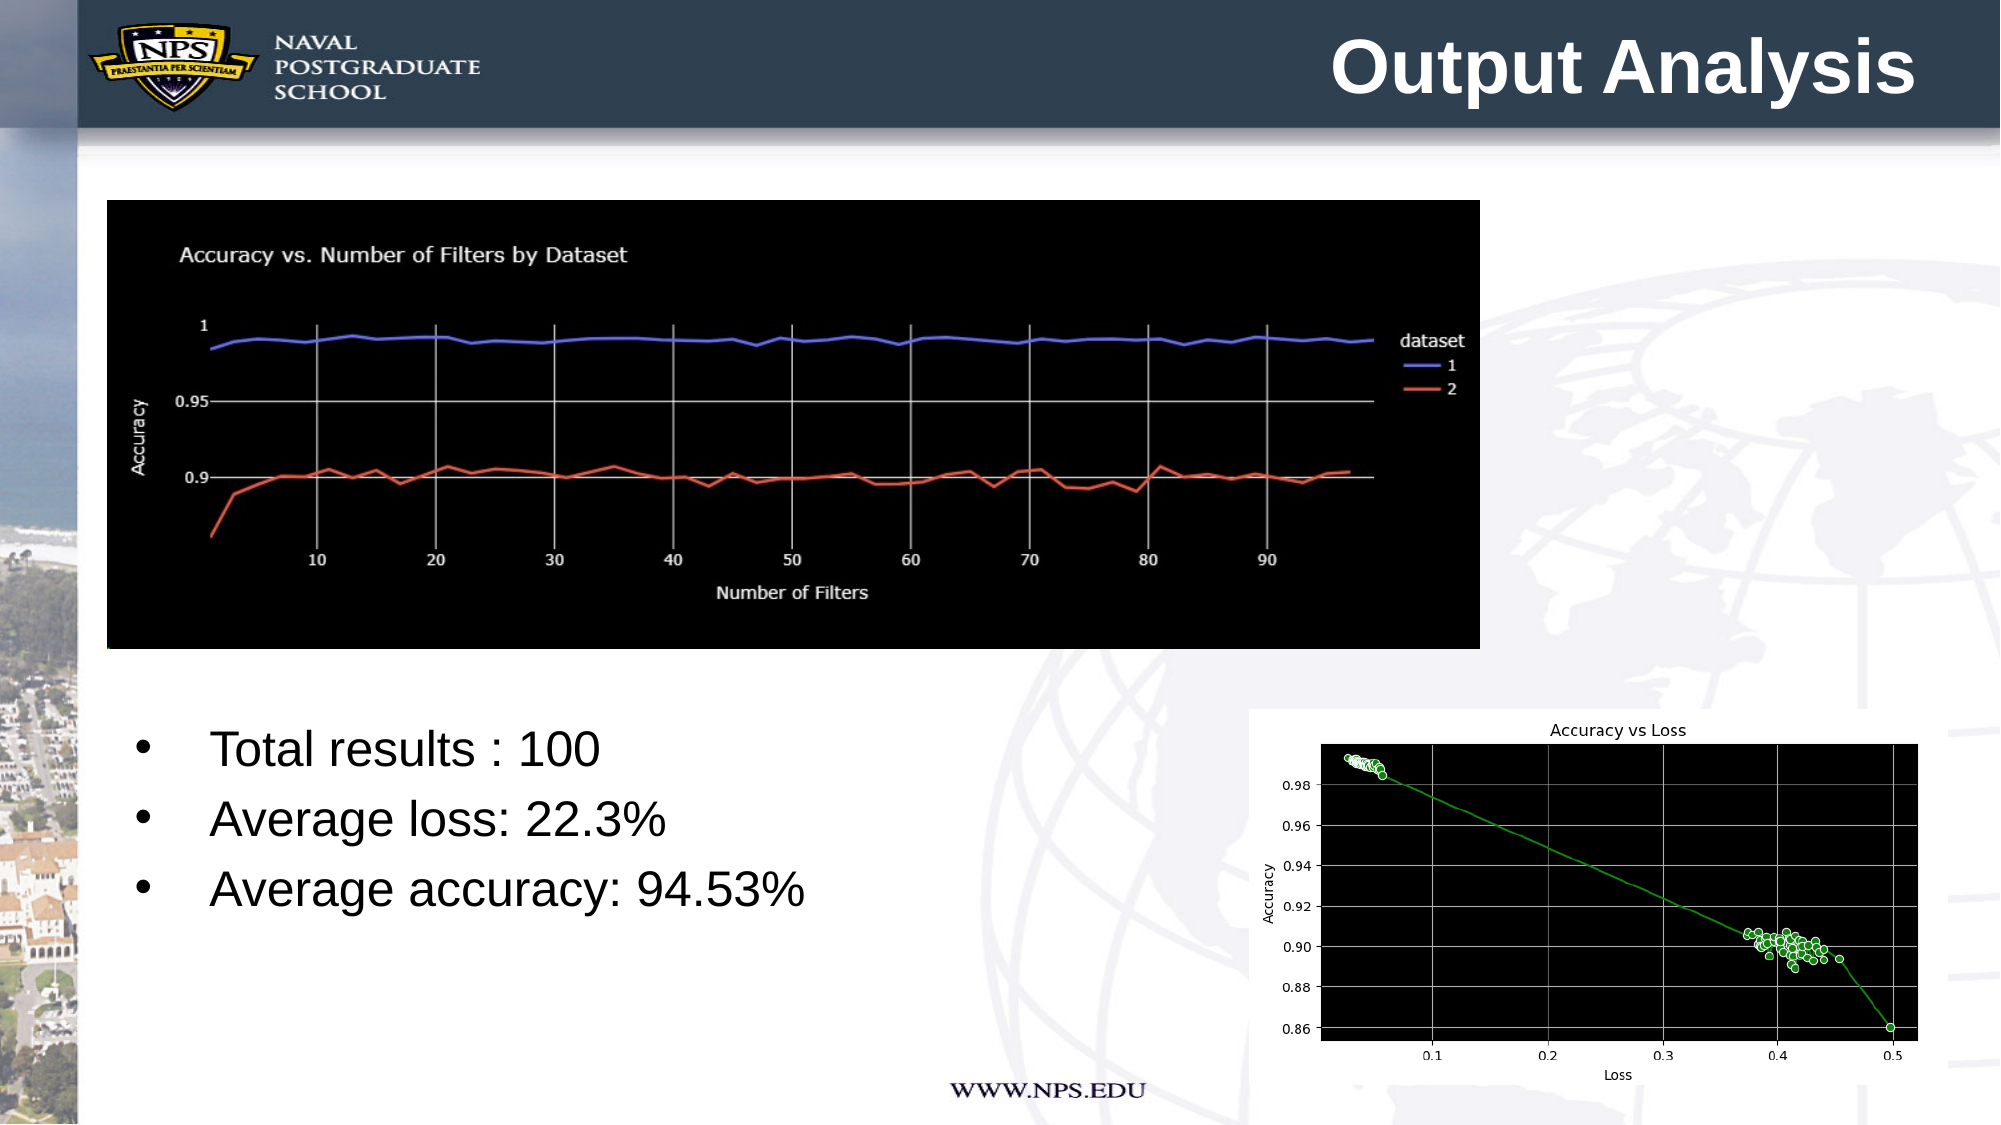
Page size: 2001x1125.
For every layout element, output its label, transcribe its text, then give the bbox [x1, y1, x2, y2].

title Output Analysis [500, 0, 1934, 125]
list Total results : 100 Average loss: 22.3% Average accuracy: 94.53% [119, 709, 1115, 1062]
picture [0, 0, 2000, 1125]
